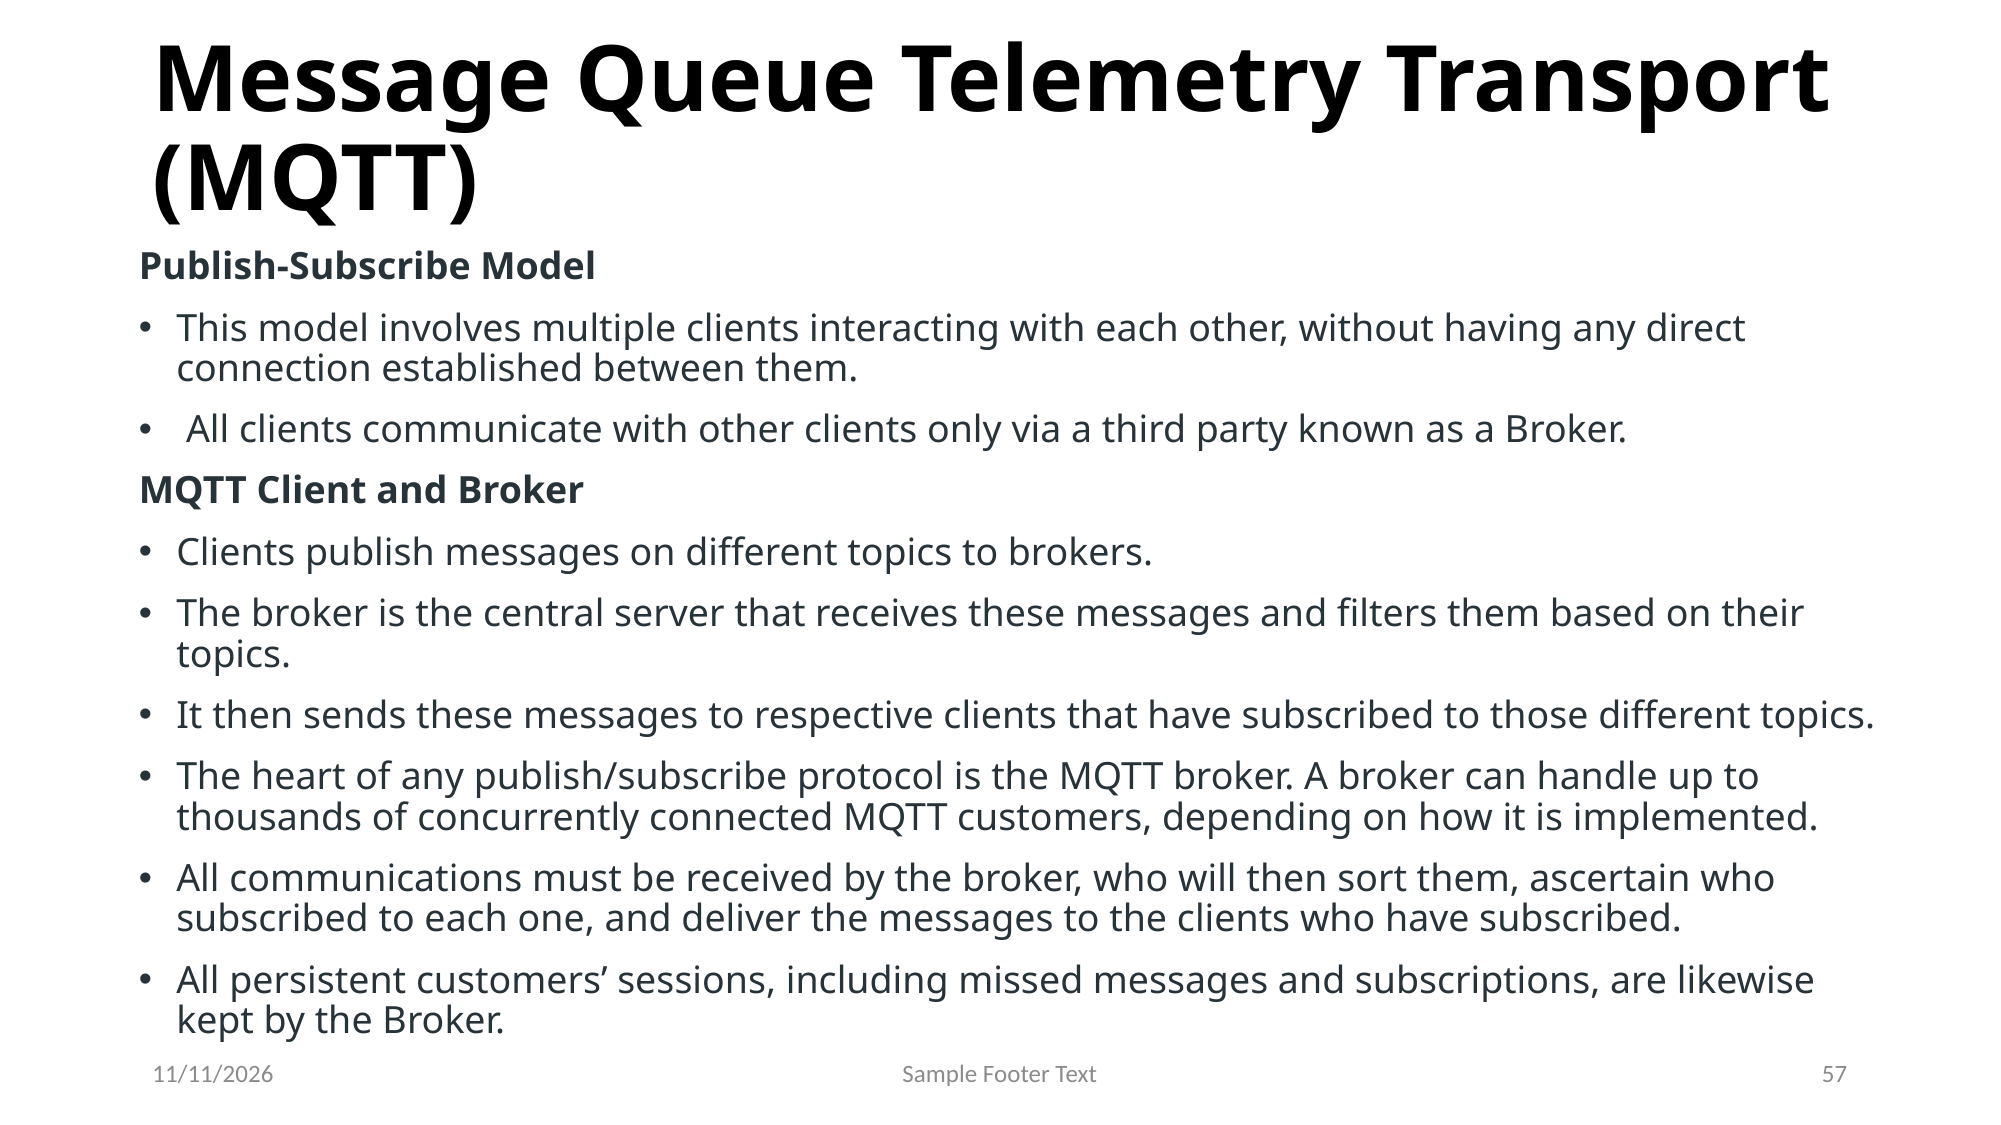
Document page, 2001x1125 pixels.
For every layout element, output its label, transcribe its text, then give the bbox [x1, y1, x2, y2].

slide_number 57 [1412, 1042, 1863, 1103]
title Message Queue Telemetry Transport (MQTT) [137, 22, 1863, 239]
footer Sample Footer Text [662, 1042, 1338, 1103]
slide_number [137, 1042, 588, 1103]
list Publish-Subscribe Model This model involves multiple clients interacting with each other, without having any direct connection established between them. All clients communicate with other clients only via a third party known as a Broker. MQTT Client and Broker Clients publish messages on different topics to brokers. The broker is the central server that receives these messages and filters them based on their topics. It then sends these messages to respective clients that have subscribed to those different topics. The heart of any publish/subscribe protocol is the MQTT broker. A broker can handle up to thousands of concurrently connected MQTT customers, depending on how it is implemented. All communications must be received by the broker, who will then sort them, ascertain who subscribed to each one, and deliver the messages to the clients who have subscribed. All persistent customers’ sessions, including missed messages and subscriptions, are likewise kept by the Broker. [123, 239, 1917, 1017]
